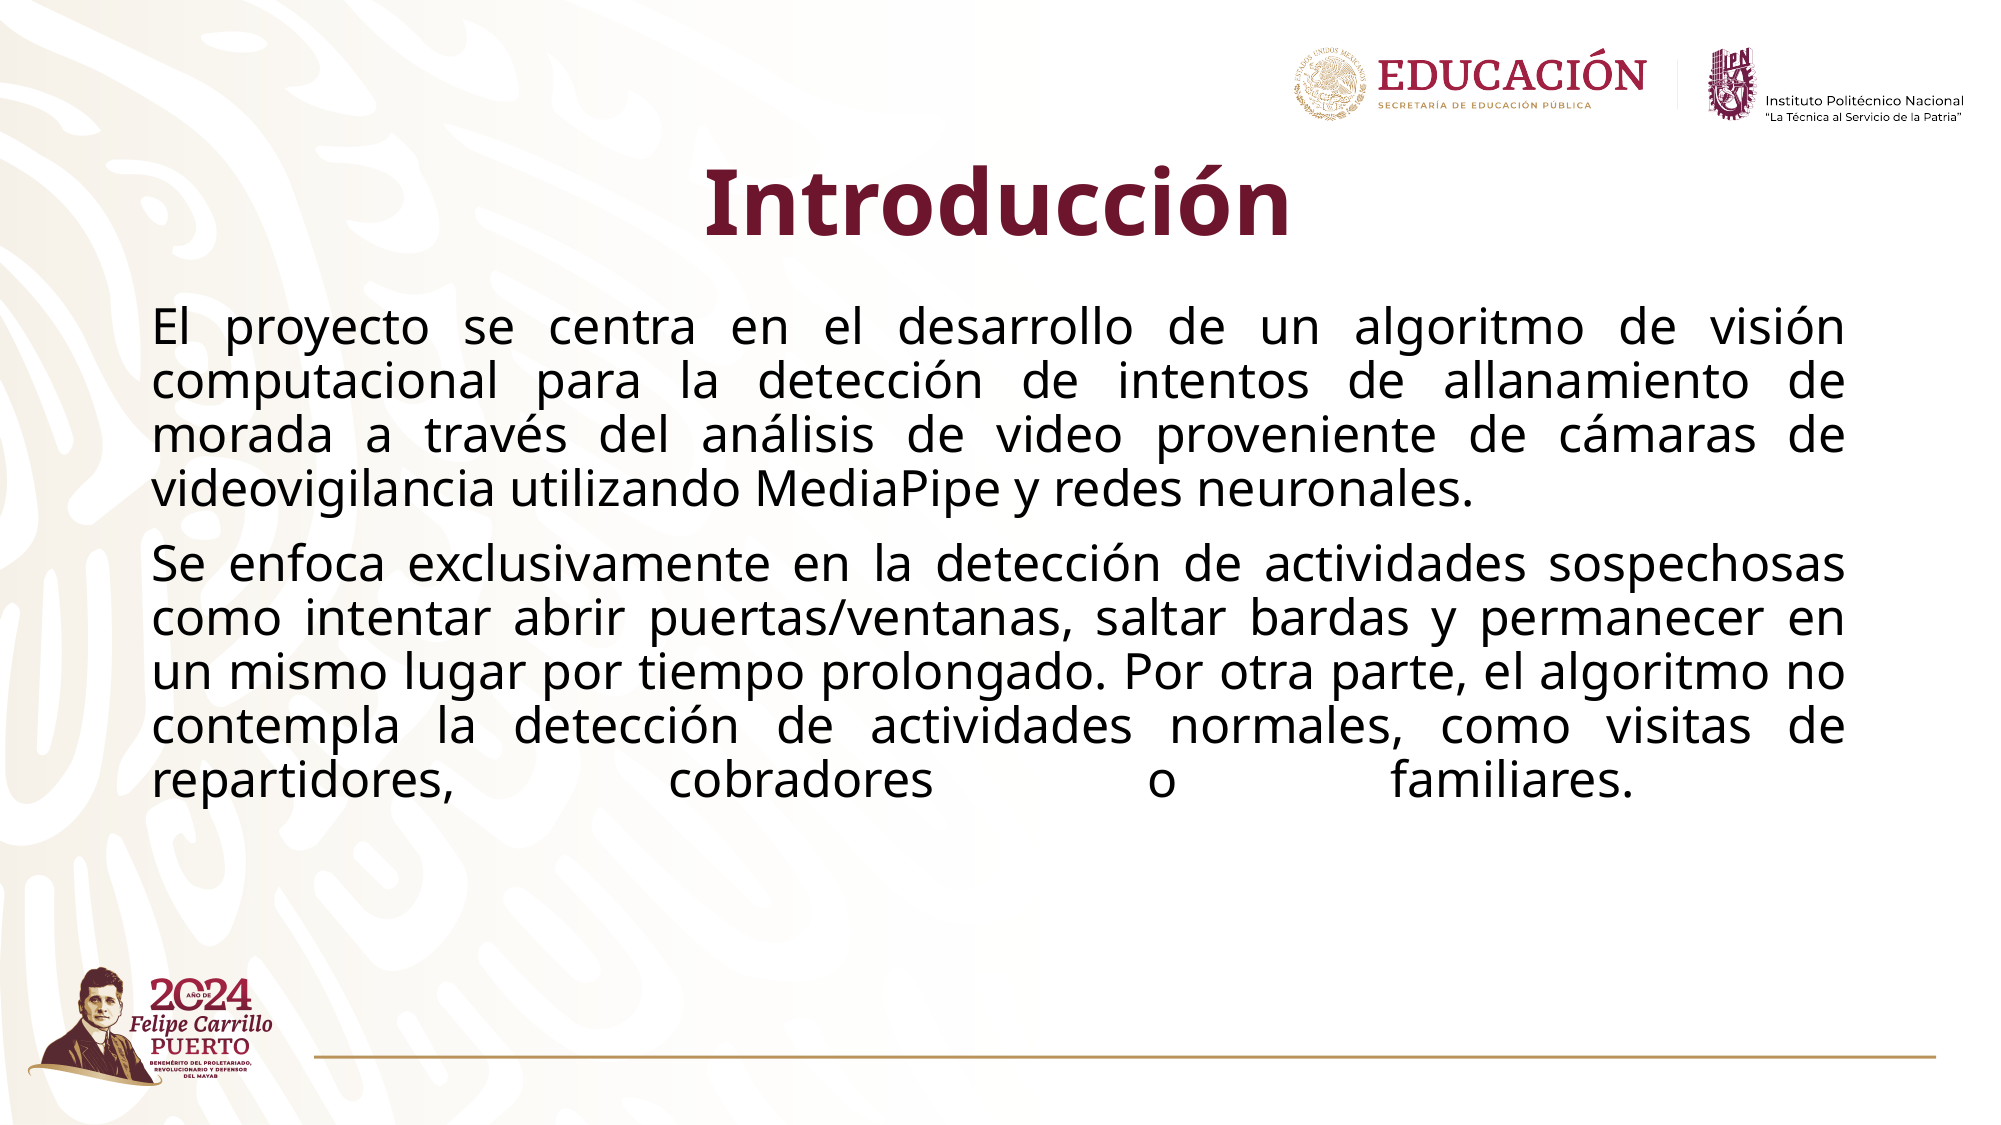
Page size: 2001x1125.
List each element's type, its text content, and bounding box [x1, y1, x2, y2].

picture [0, 0, 2001, 1125]
title Introducción [136, 128, 1863, 264]
list El proyecto se centra en el desarrollo de un algoritmo de visión computacional para la detección de intentos de allanamiento de morada a través del análisis de video proveniente de cámaras de videovigilancia utilizando MediaPipe y redes neuronales. Se enfoca exclusivamente en la detección de actividades sospechosas como intentar abrir puertas/ventanas, saltar bardas y permanecer en un mismo lugar por tiempo prolongado. Por otra parte, el algoritmo no contempla la detección de actividades normales, como visitas de repartidores, cobradores o familiares. [136, 294, 1863, 951]
